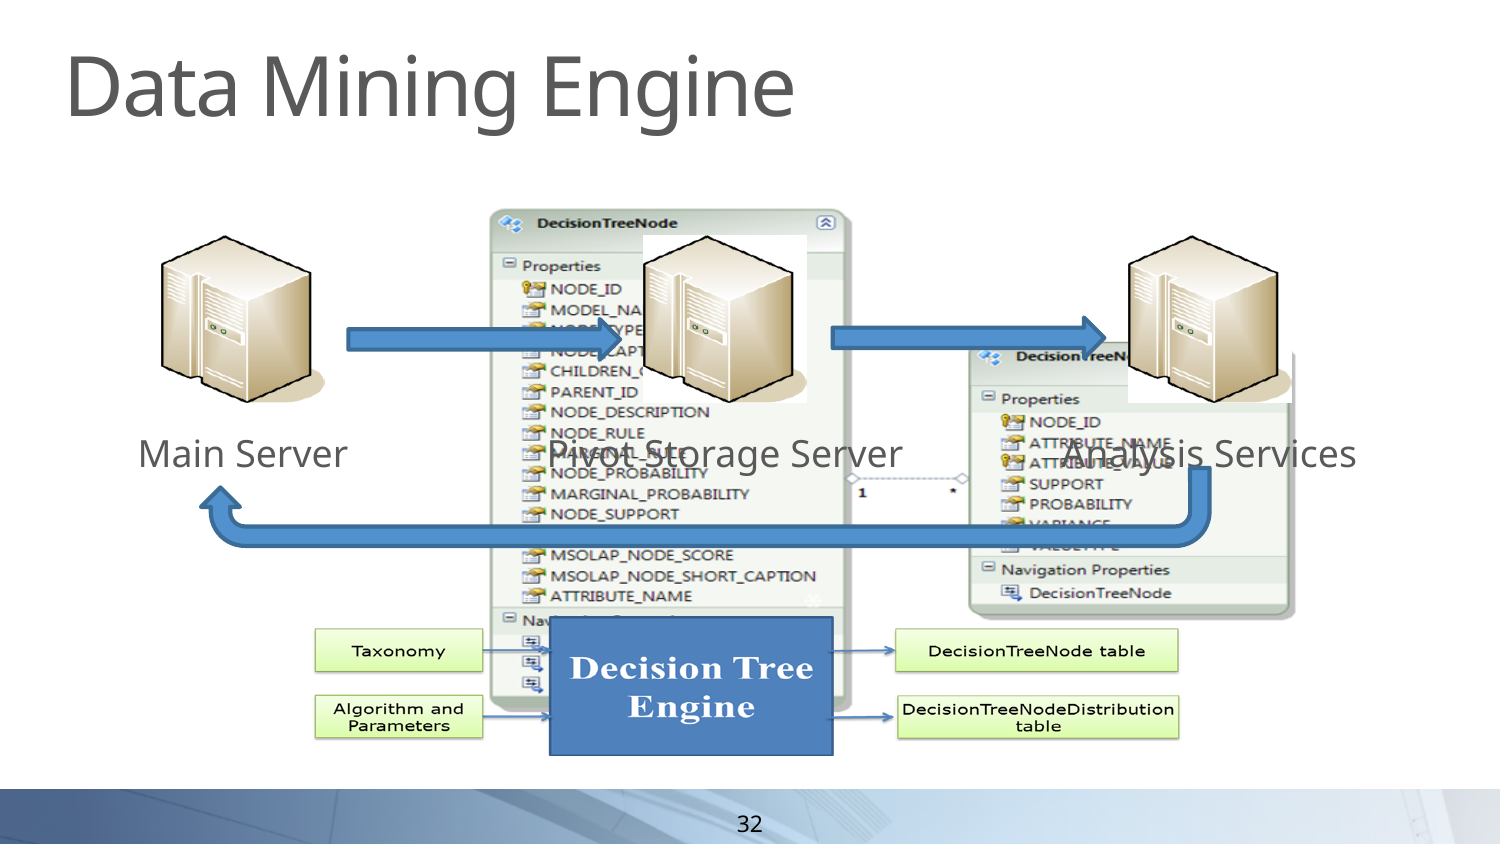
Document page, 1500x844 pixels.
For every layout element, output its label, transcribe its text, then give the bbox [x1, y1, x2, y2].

text_box [199, 485, 478, 549]
picture [310, 200, 1297, 756]
text_box [346, 327, 478, 352]
text_box Analysis Services [1301, 422, 1373, 483]
picture [0, 789, 1500, 844]
picture [161, 235, 325, 404]
title Data Mining Engine [63, 44, 1436, 113]
text_box Main Server [122, 422, 364, 483]
